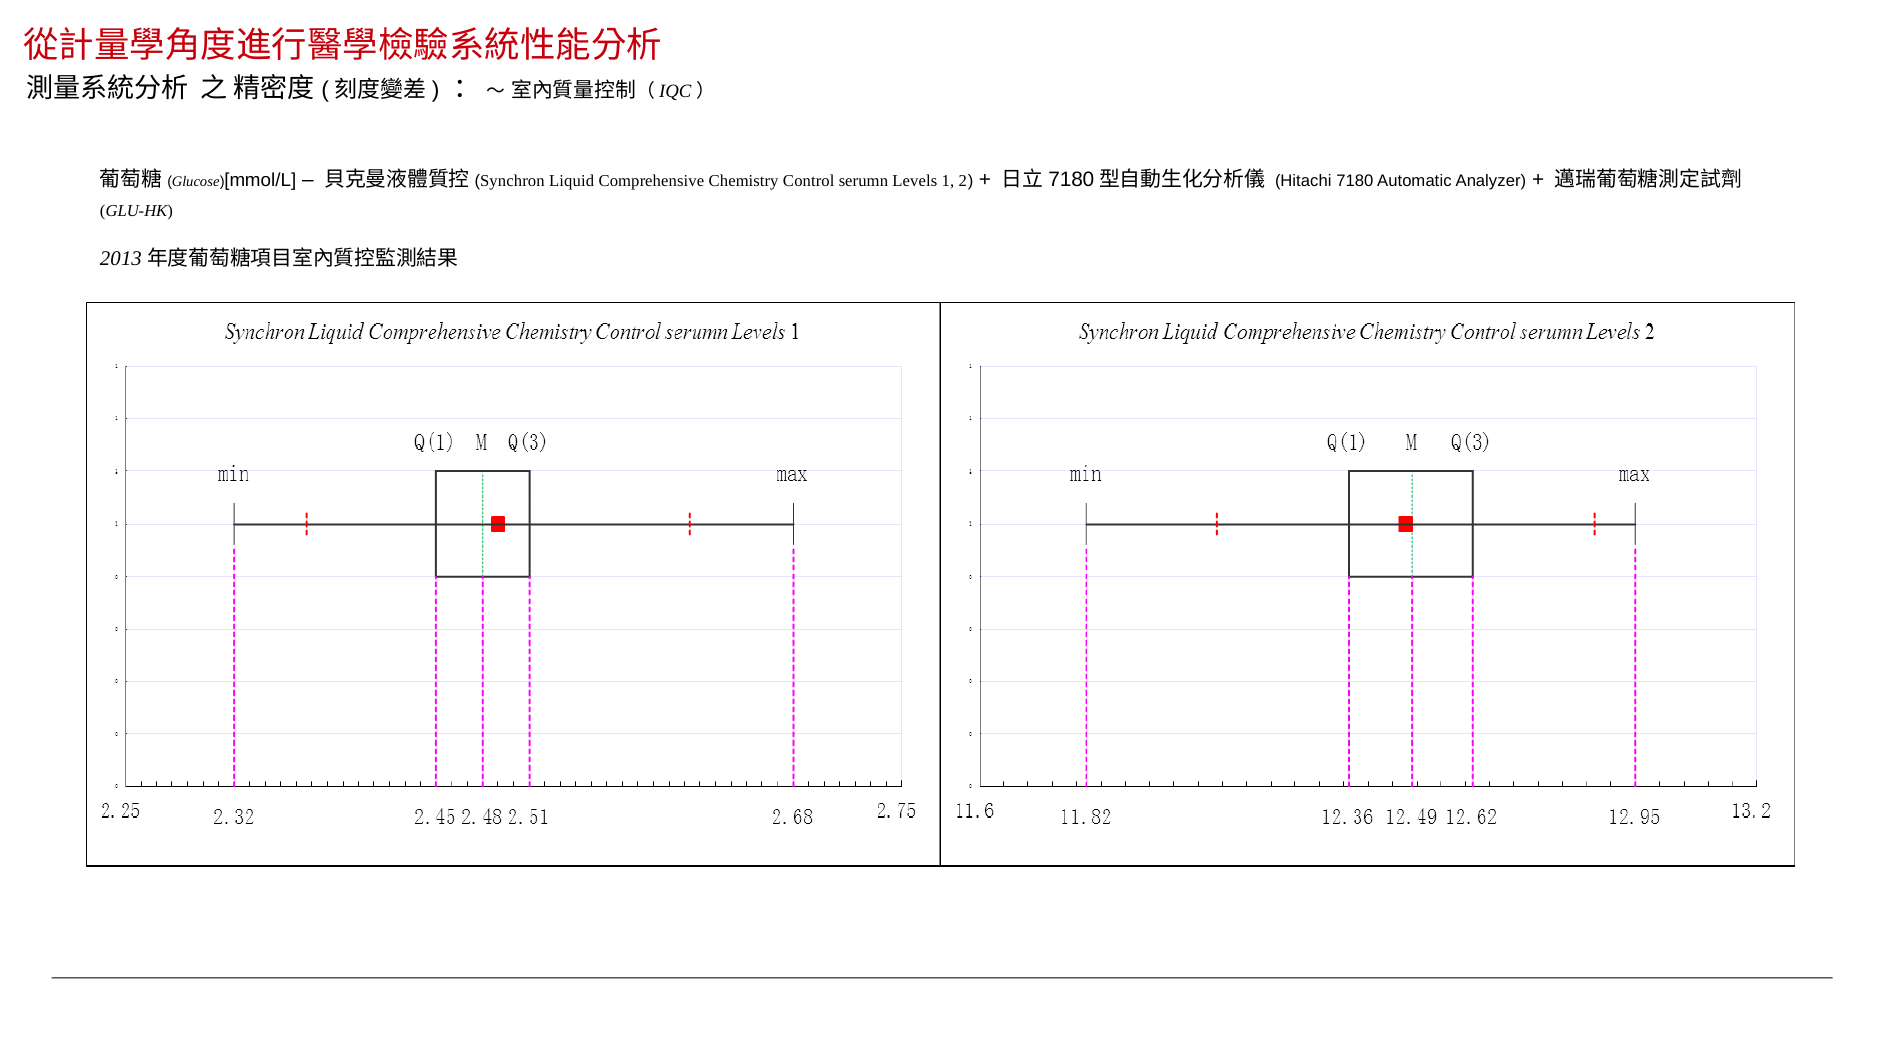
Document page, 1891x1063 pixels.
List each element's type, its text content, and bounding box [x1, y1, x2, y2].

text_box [85, 159, 1795, 867]
text_box 測量系統分析 之 精密度(刻度變差) ： ～ 室內質量控制（IQC） [11, 62, 1327, 110]
title 從計量學角度進行醫學檢驗系統性能分析 [8, 7, 1407, 79]
